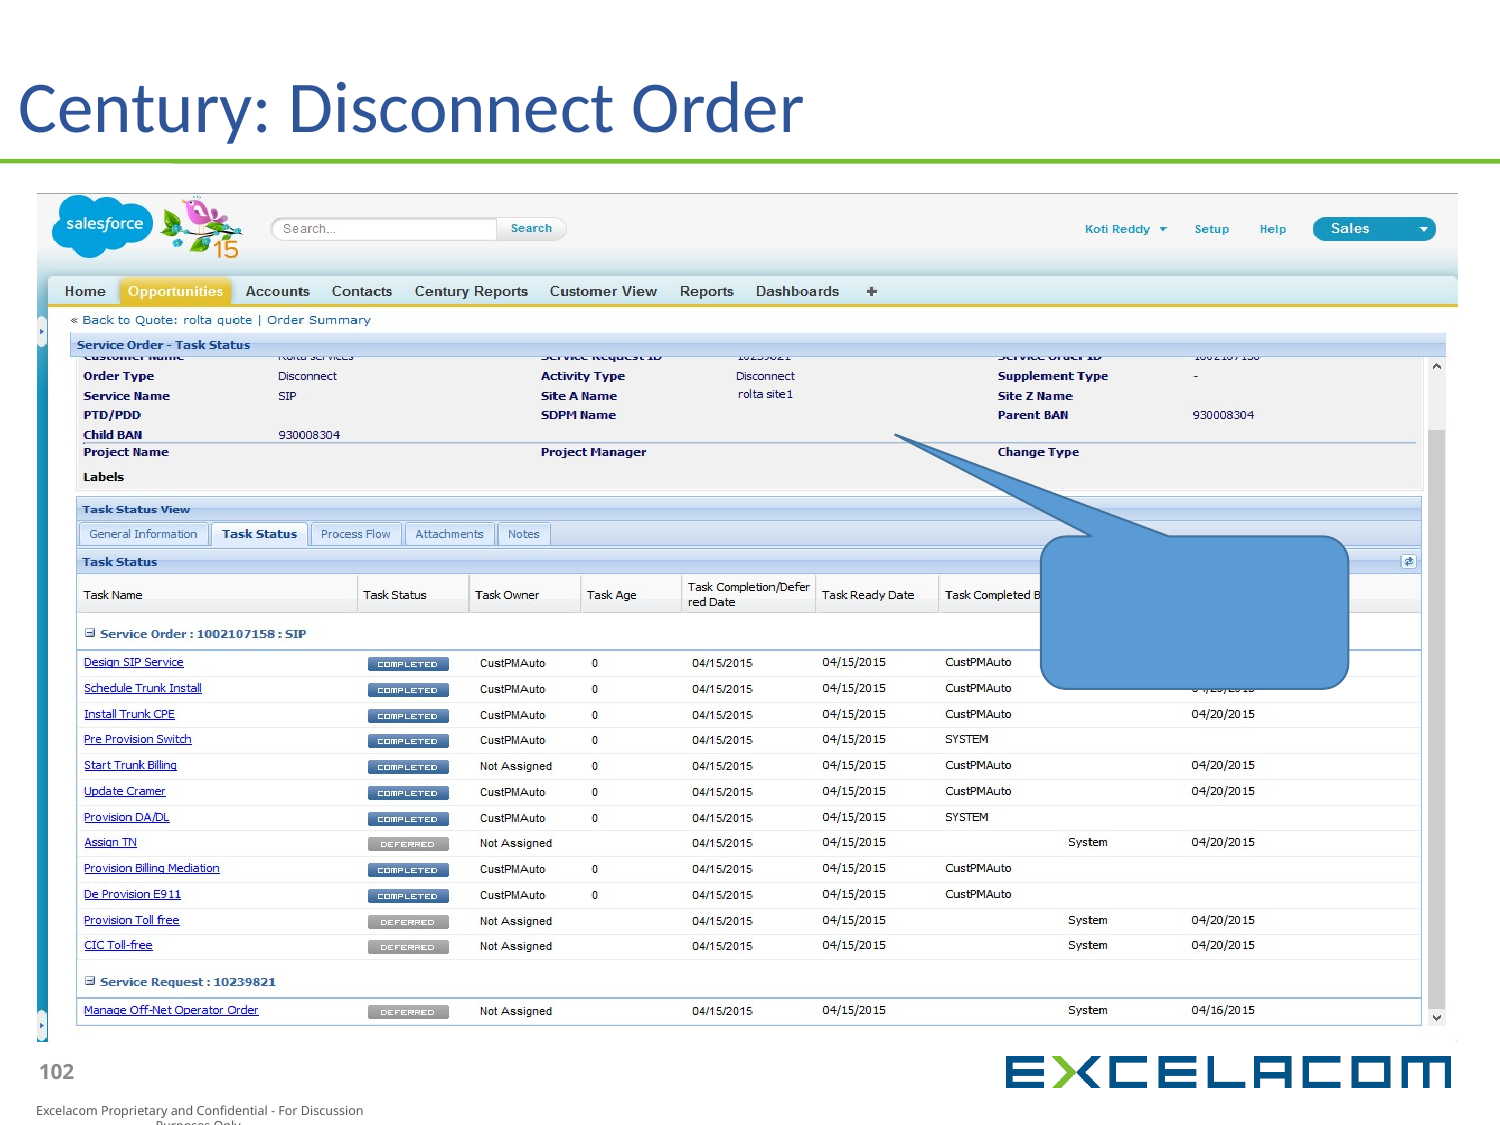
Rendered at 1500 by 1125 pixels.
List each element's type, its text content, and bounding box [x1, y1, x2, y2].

text_box Century: Disconnect Order [3, 51, 821, 155]
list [37, 193, 1458, 1043]
picture [1006, 1056, 1451, 1088]
slide_number 102 [23, 1042, 93, 1103]
